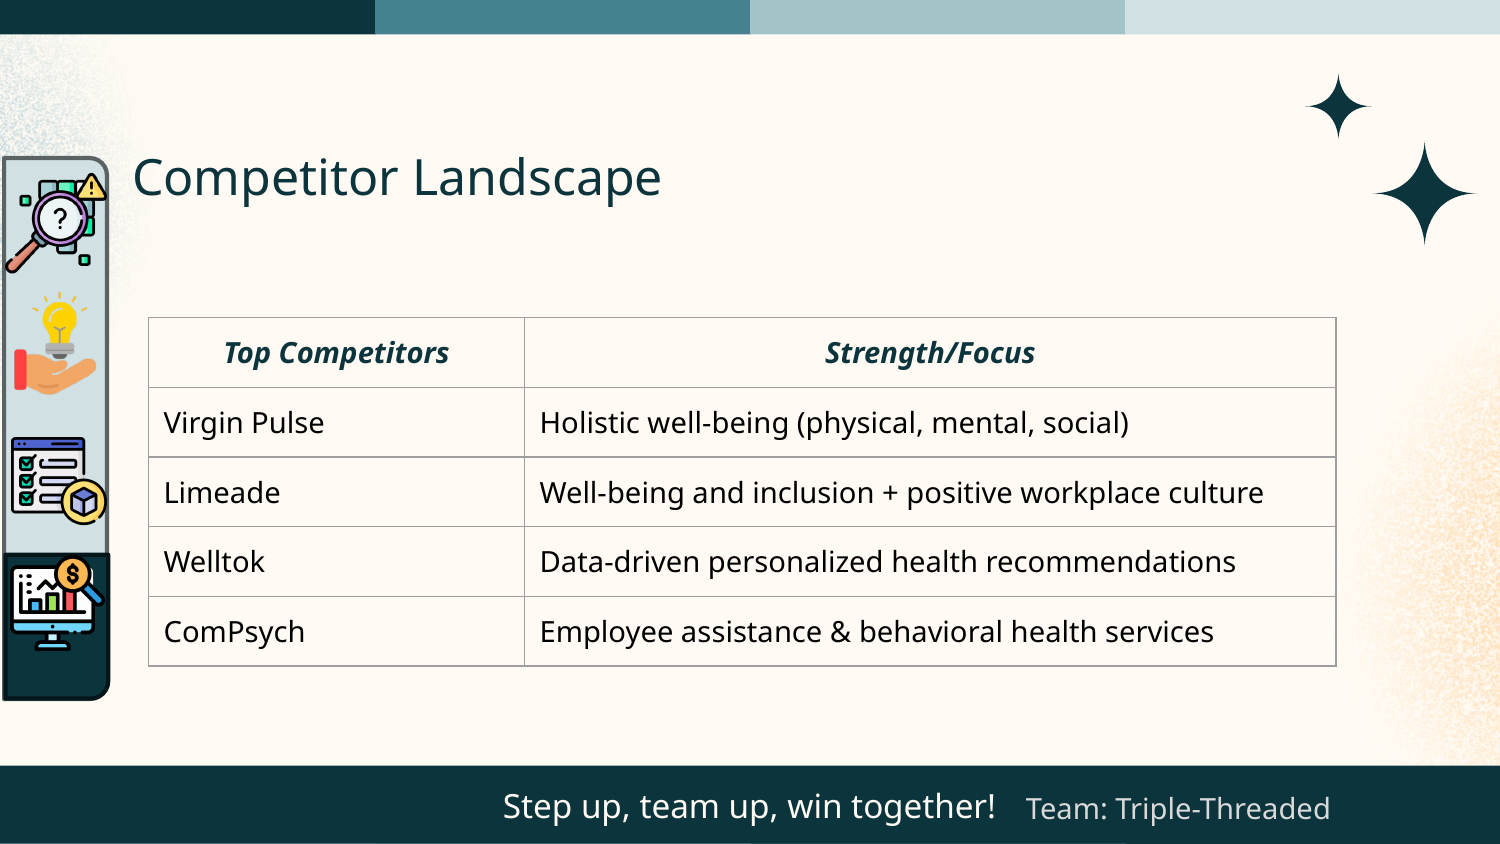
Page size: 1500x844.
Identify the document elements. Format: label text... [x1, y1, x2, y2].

table_header Strength/Focus [525, 318, 1335, 387]
text_box [1305, 72, 1372, 140]
text_box [3, 552, 111, 701]
table_cell Virgin Pulse [149, 388, 524, 456]
picture [0, 35, 293, 481]
text_box [2, 155, 109, 173]
picture [11, 433, 107, 529]
table_header Top Competitors [149, 318, 524, 387]
picture [9, 555, 105, 651]
text_box [2, 416, 110, 702]
table_cell ComPsych [149, 597, 524, 665]
table_cell Data-driven personalized health recommendations [525, 527, 1335, 596]
picture [1166, 197, 1500, 765]
text_box Team: Triple-Threaded [1011, 783, 1500, 833]
table_cell Welltok [149, 527, 524, 596]
table_cell Limeade [149, 458, 524, 526]
text_box Step up, team up, win together! [0, 765, 1500, 844]
title Competitor Landscape [116, 130, 1383, 225]
table_cell Employee assistance & behavioral health services [525, 597, 1335, 665]
table_cell Holistic well-being (physical, mental, social) [525, 388, 1335, 456]
table_cell Well-being and inclusion + positive workplace culture [525, 458, 1335, 526]
